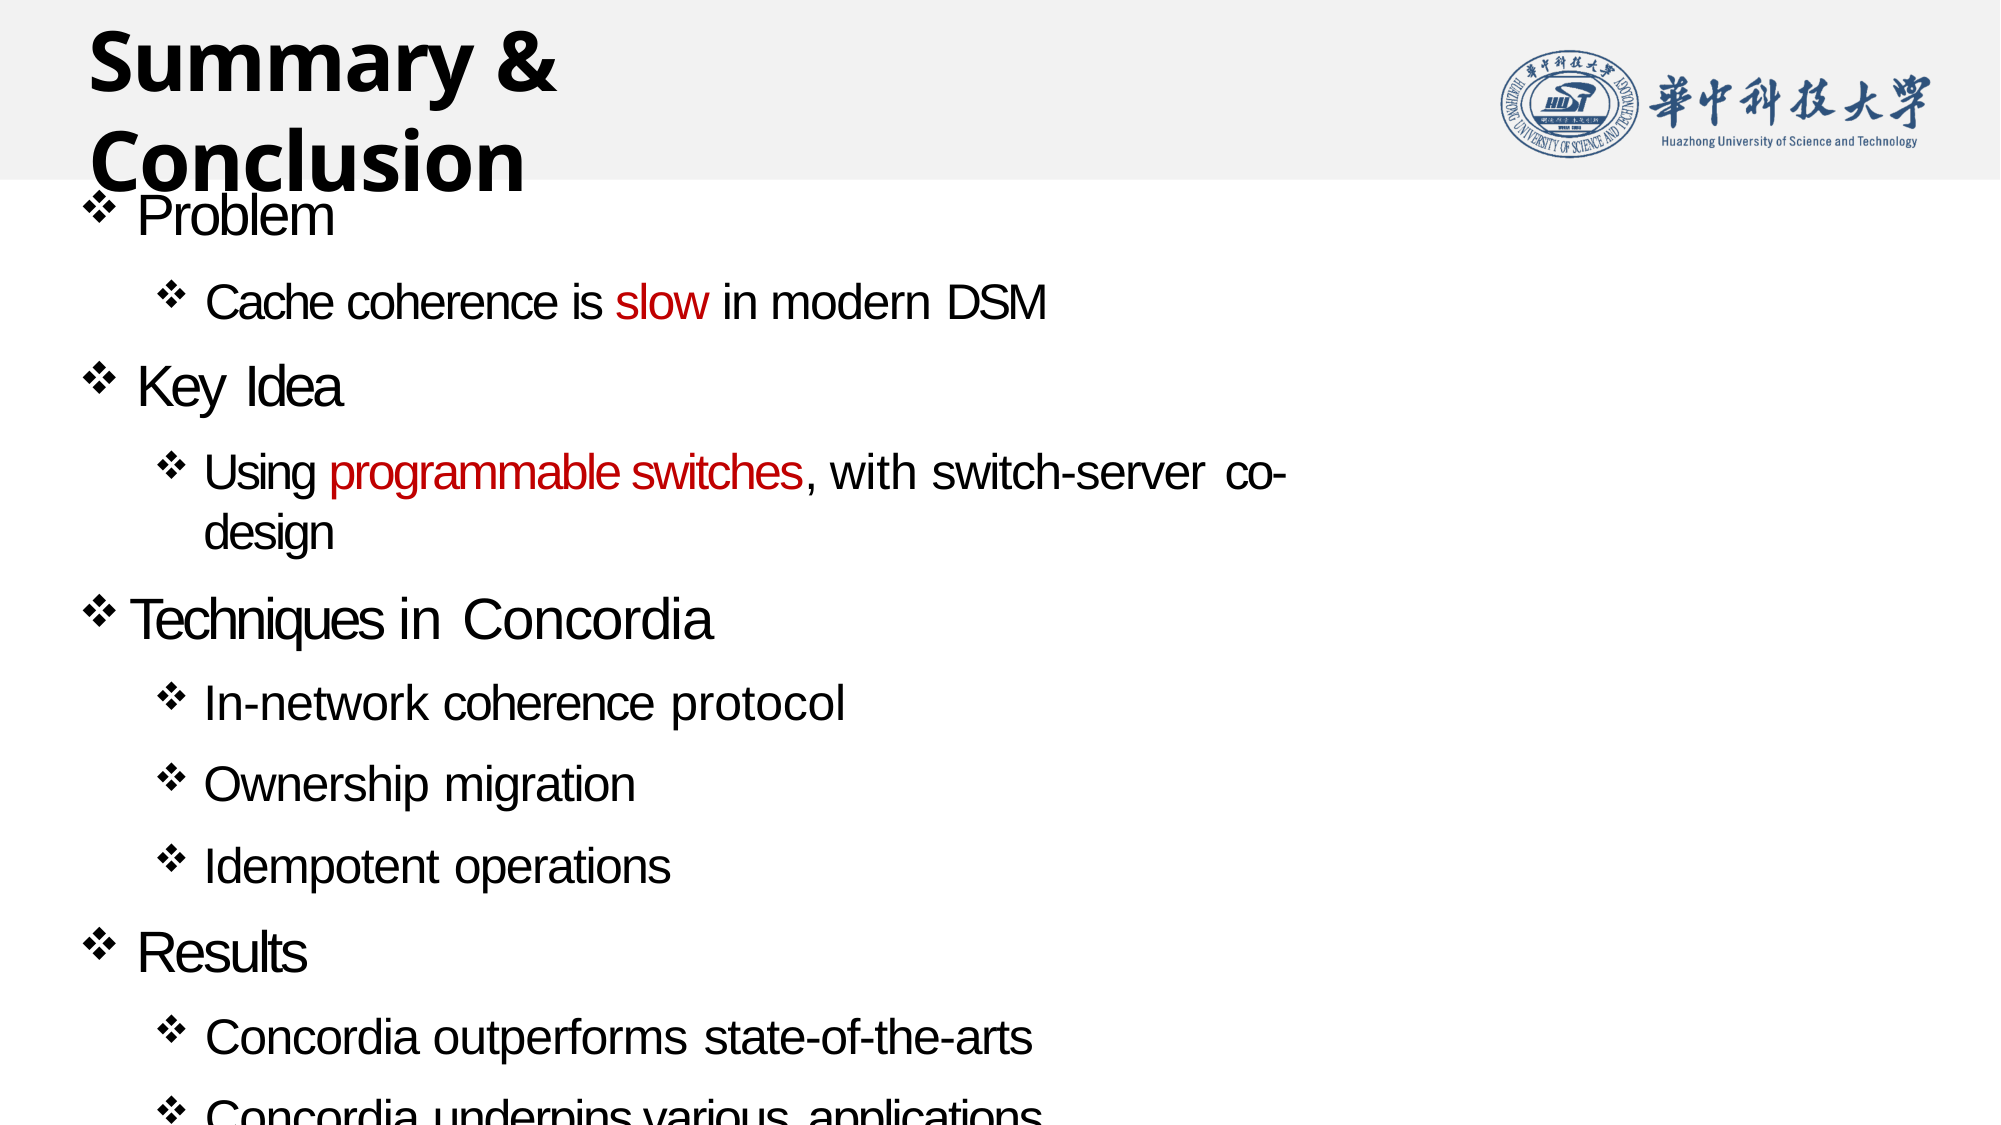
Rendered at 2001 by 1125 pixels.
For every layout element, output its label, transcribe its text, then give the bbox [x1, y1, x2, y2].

picture [1487, 24, 1948, 180]
title Summary & Conclusion [86, 5, 945, 208]
text_box Problem Cache coherence is slow in modern DSM Key Idea Using programmable switches, with switch-server co-design Techniques in Concordia In-network coherence protocol Ownership migration Idempotent operations Results Concordia outperforms state-of-the-arts Concordia underpins various applications [76, 180, 1412, 1125]
text_box [0, 0, 2000, 180]
